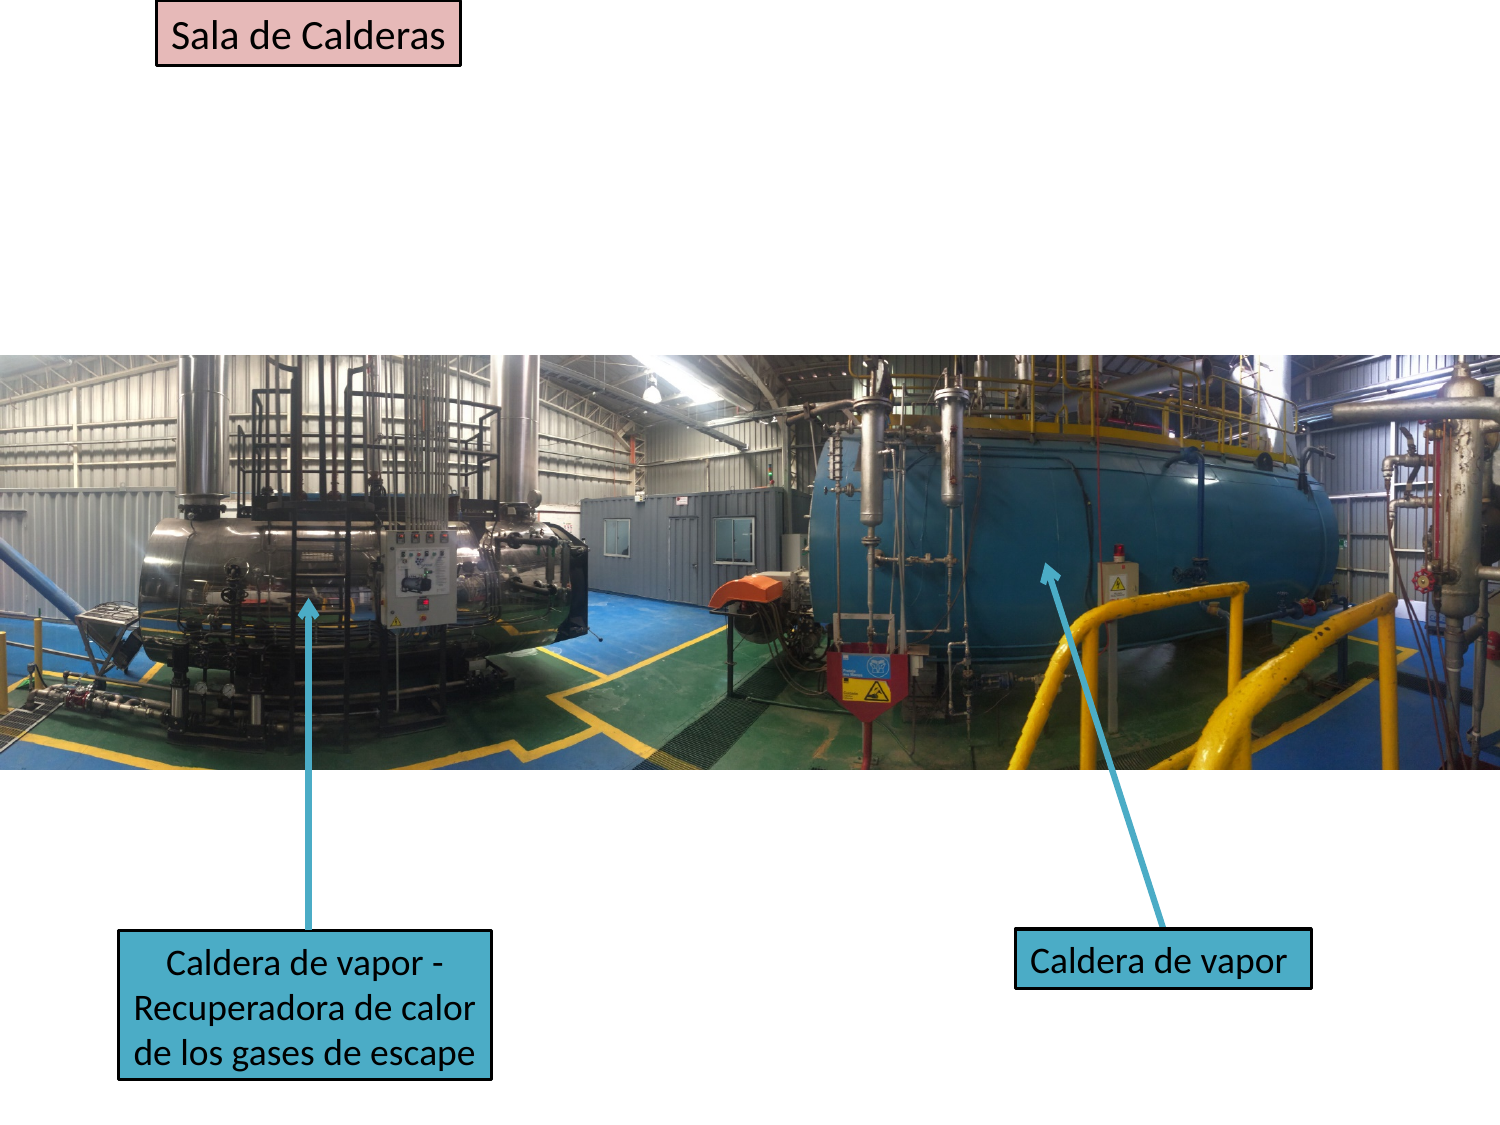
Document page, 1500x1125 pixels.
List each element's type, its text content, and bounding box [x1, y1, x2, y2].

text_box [1045, 562, 1164, 930]
text_box Caldera de vapor [1015, 928, 1312, 989]
text_box Sala de Calderas [156, 0, 461, 66]
text_box Caldera de vapor - Recuperadora de calor de los gases de escape [118, 930, 492, 1080]
picture [0, 355, 1500, 770]
